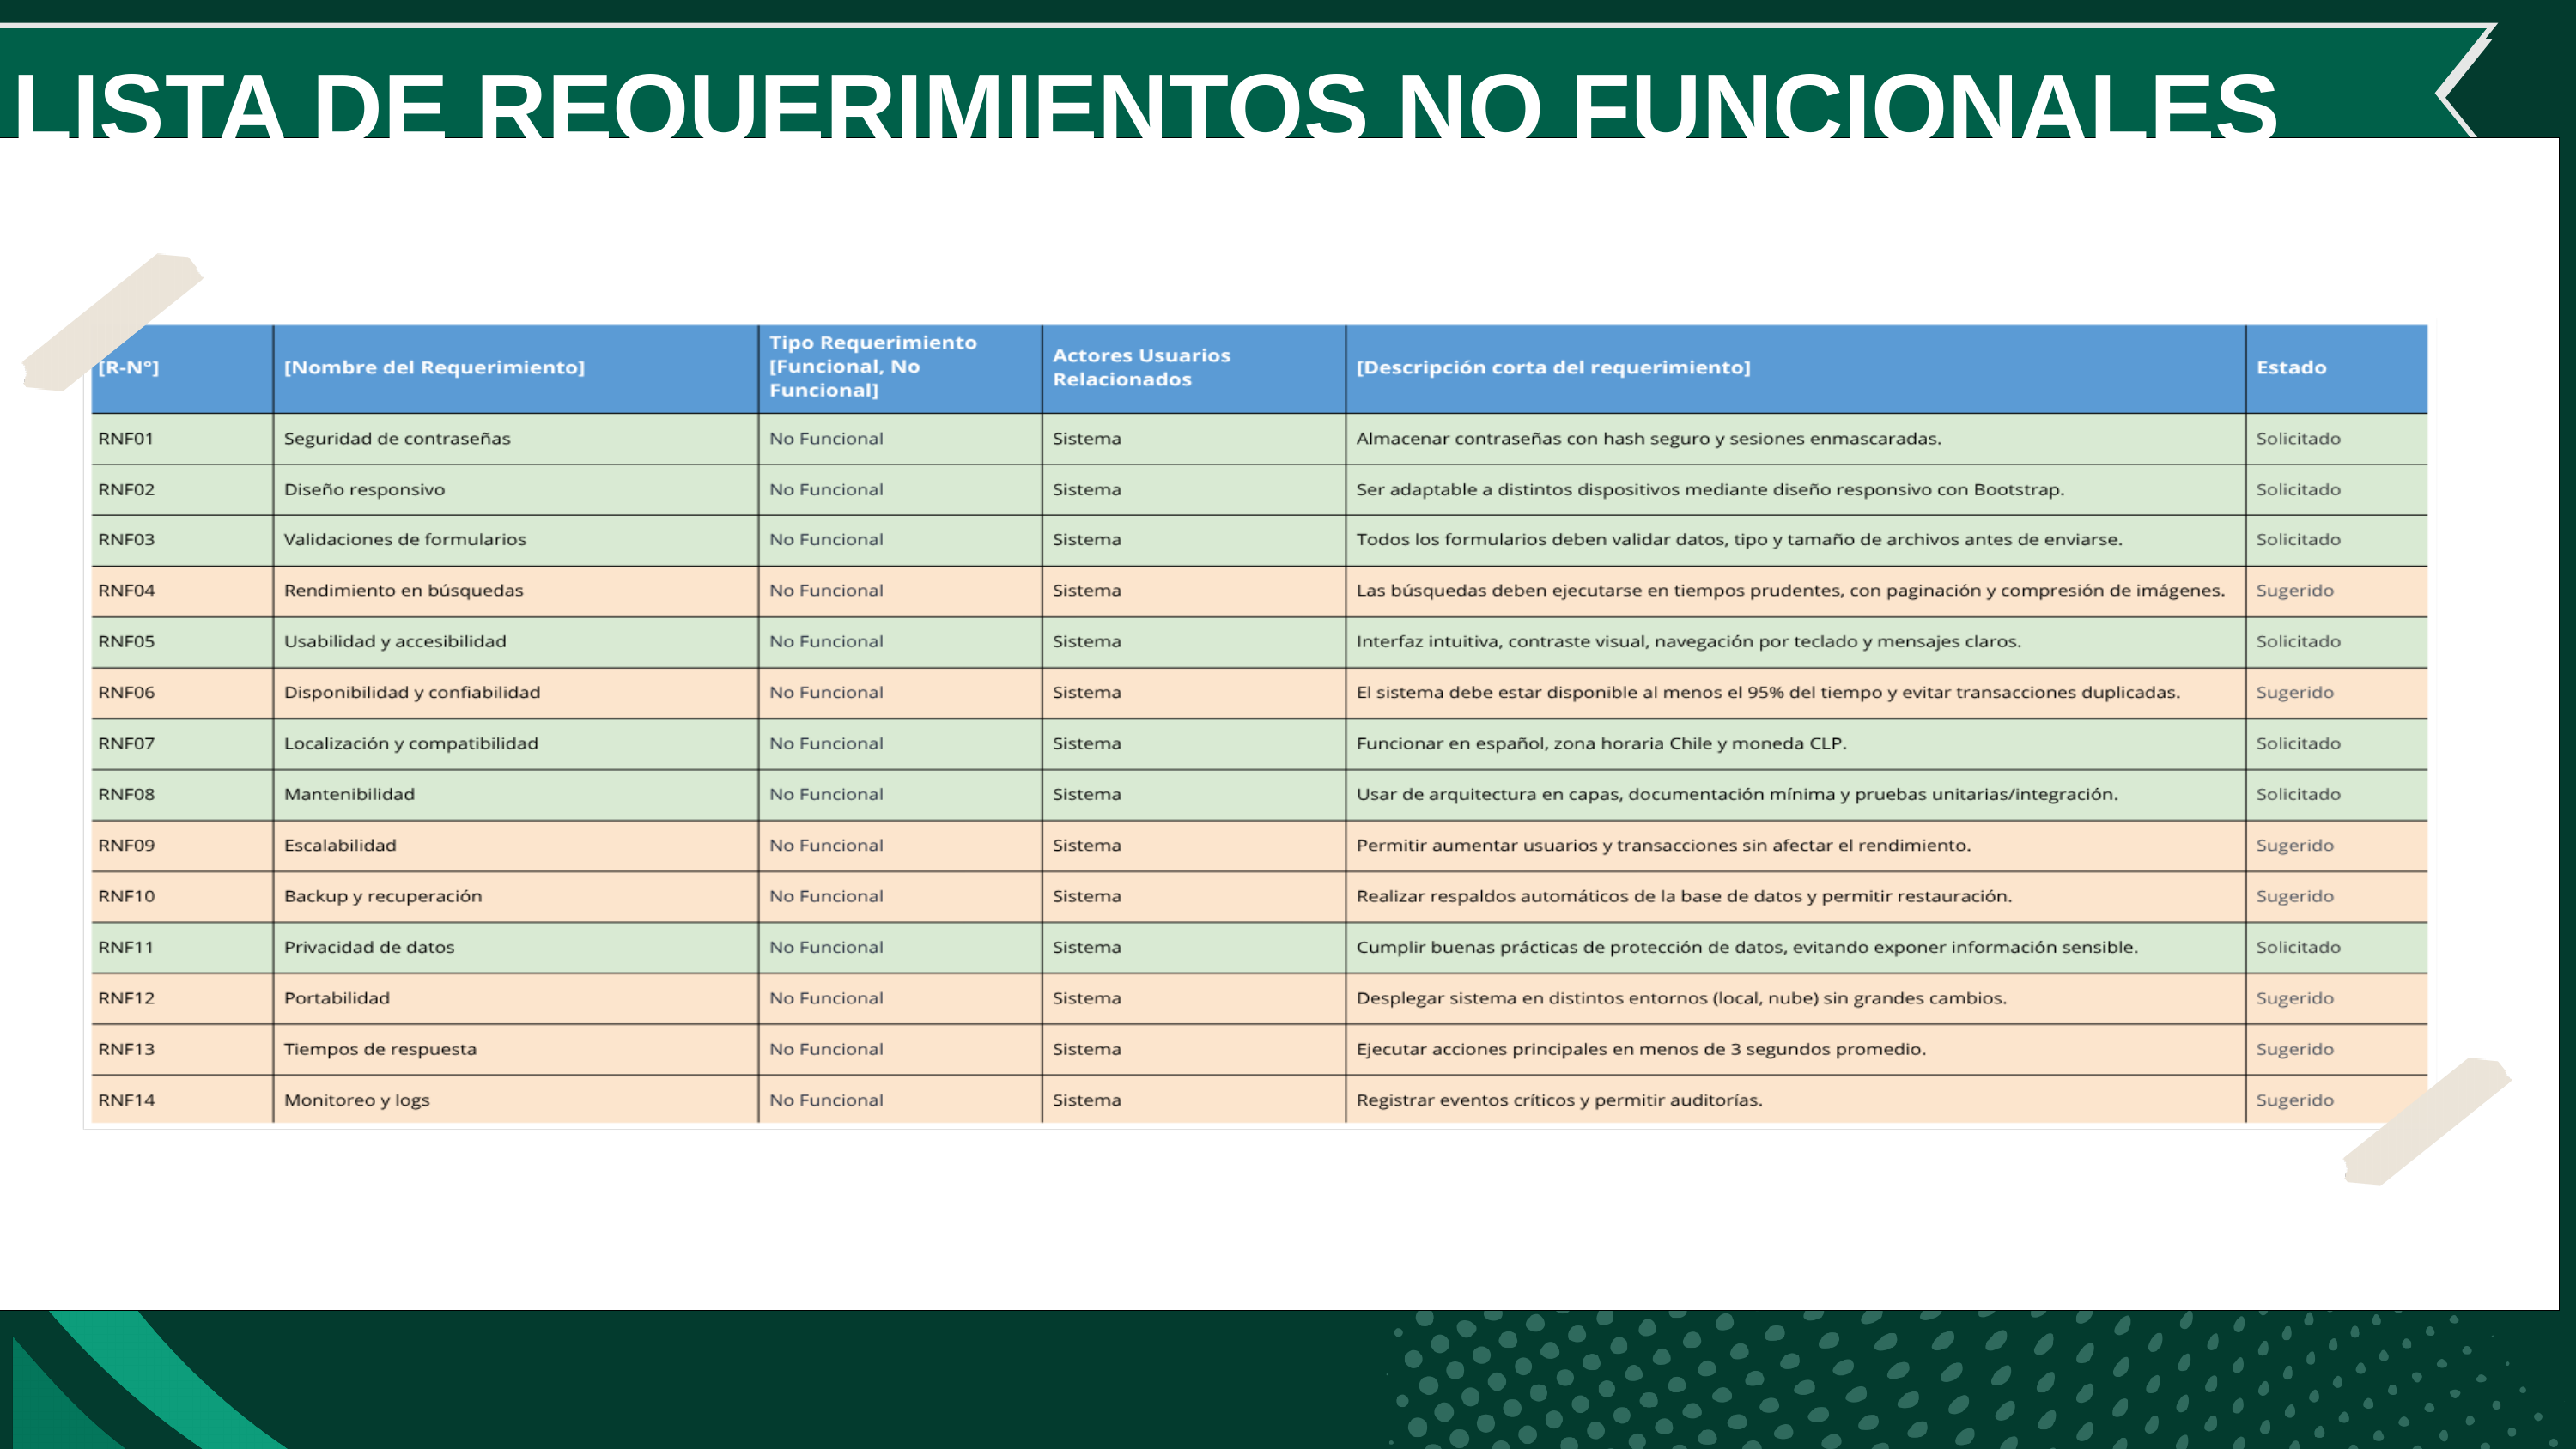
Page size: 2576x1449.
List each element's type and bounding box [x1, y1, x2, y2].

text_box [1382, 262, 2576, 1449]
text_box [0, 4, 2494, 135]
text_box [0, 137, 2560, 1311]
text_box [0, 1320, 401, 1449]
